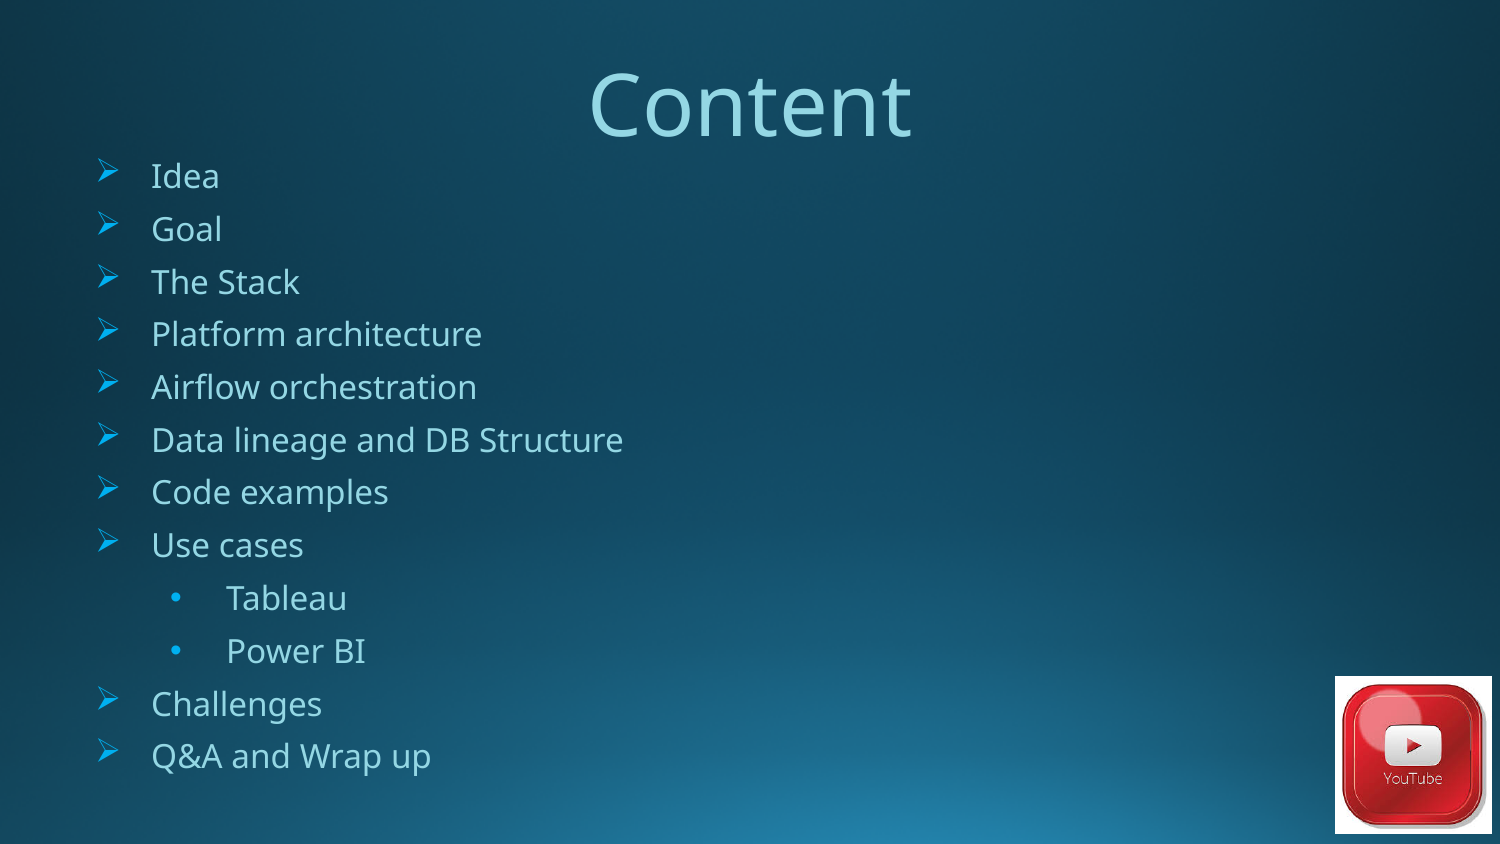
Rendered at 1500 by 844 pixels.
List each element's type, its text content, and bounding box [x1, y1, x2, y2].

subtitle Content [401, 34, 1099, 169]
text_box Idea Goal The Stack Platform architecture Airflow orchestration Data lineage and DB Structure Code examples Use cases Tableau Power BI Challenges Q&A and Wrap up [80, 155, 644, 783]
picture [0, 0, 1500, 844]
